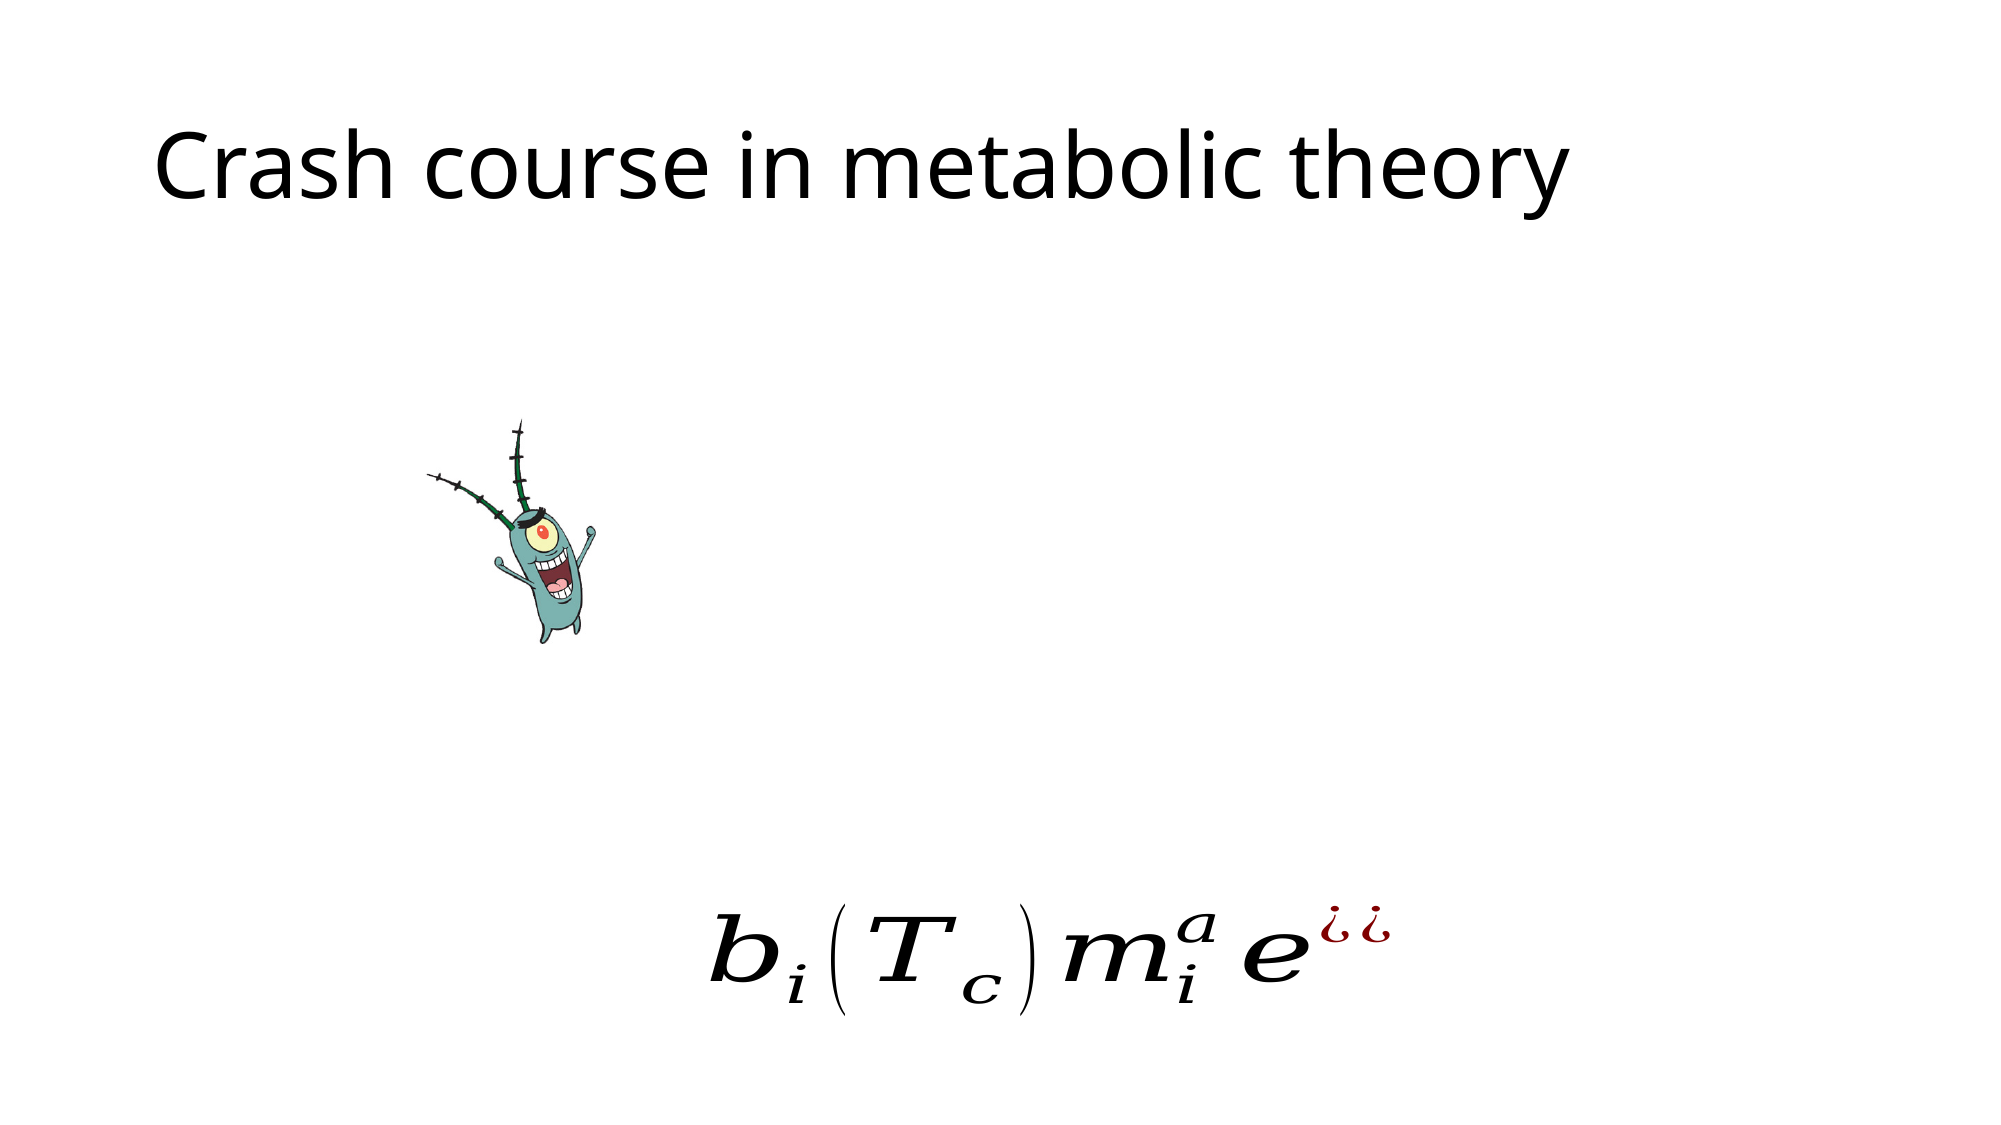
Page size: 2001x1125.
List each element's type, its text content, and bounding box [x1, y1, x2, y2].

title Crash course in metabolic theory [137, 59, 1863, 278]
picture [424, 417, 596, 644]
